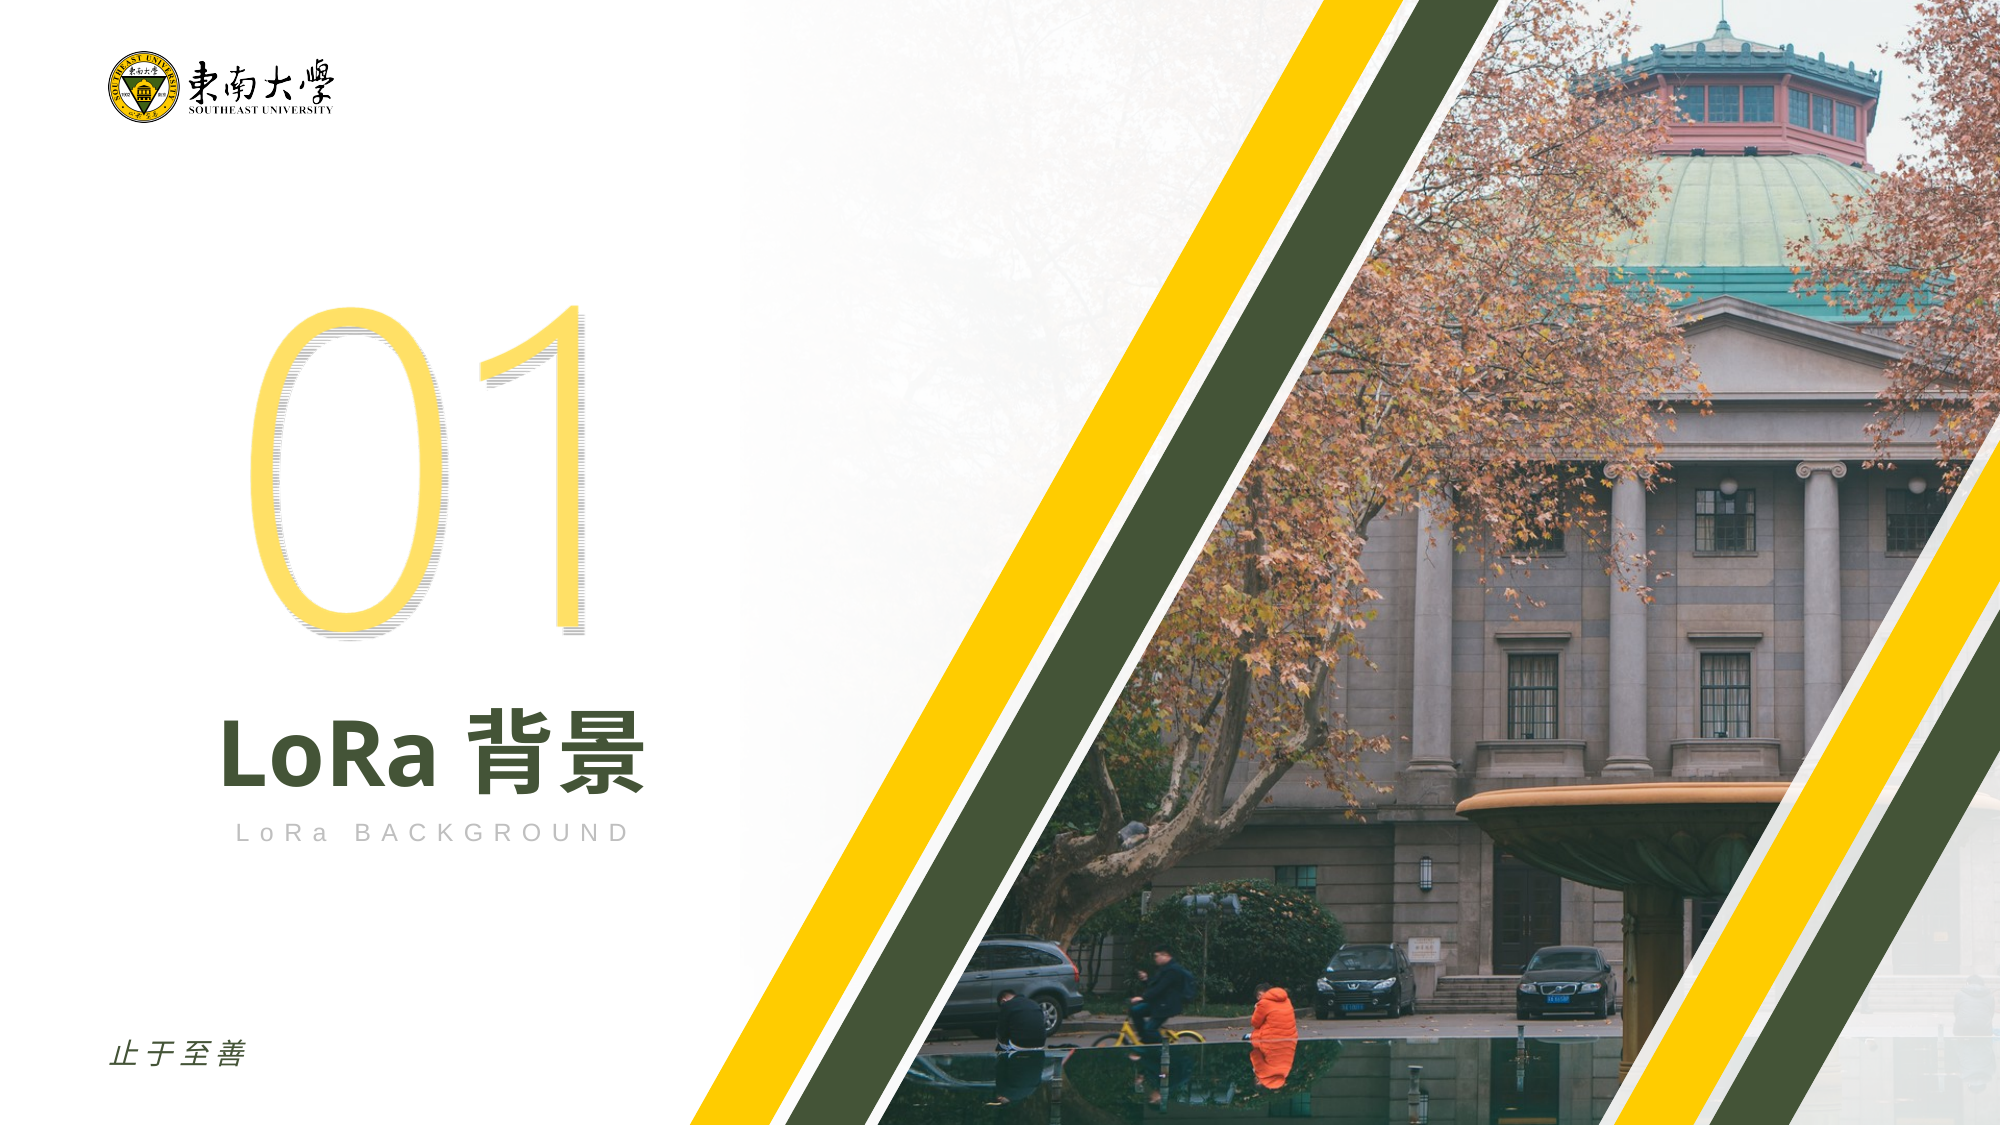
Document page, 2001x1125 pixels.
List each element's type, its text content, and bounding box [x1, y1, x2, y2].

list LoRa BACKGROUND [0, 796, 881, 867]
picture [877, 0, 2000, 1125]
list LoRa背景 [0, 687, 881, 796]
slide_number 止于至善 [108, 1022, 657, 1083]
picture [108, 51, 334, 123]
picture [182, 220, 672, 747]
